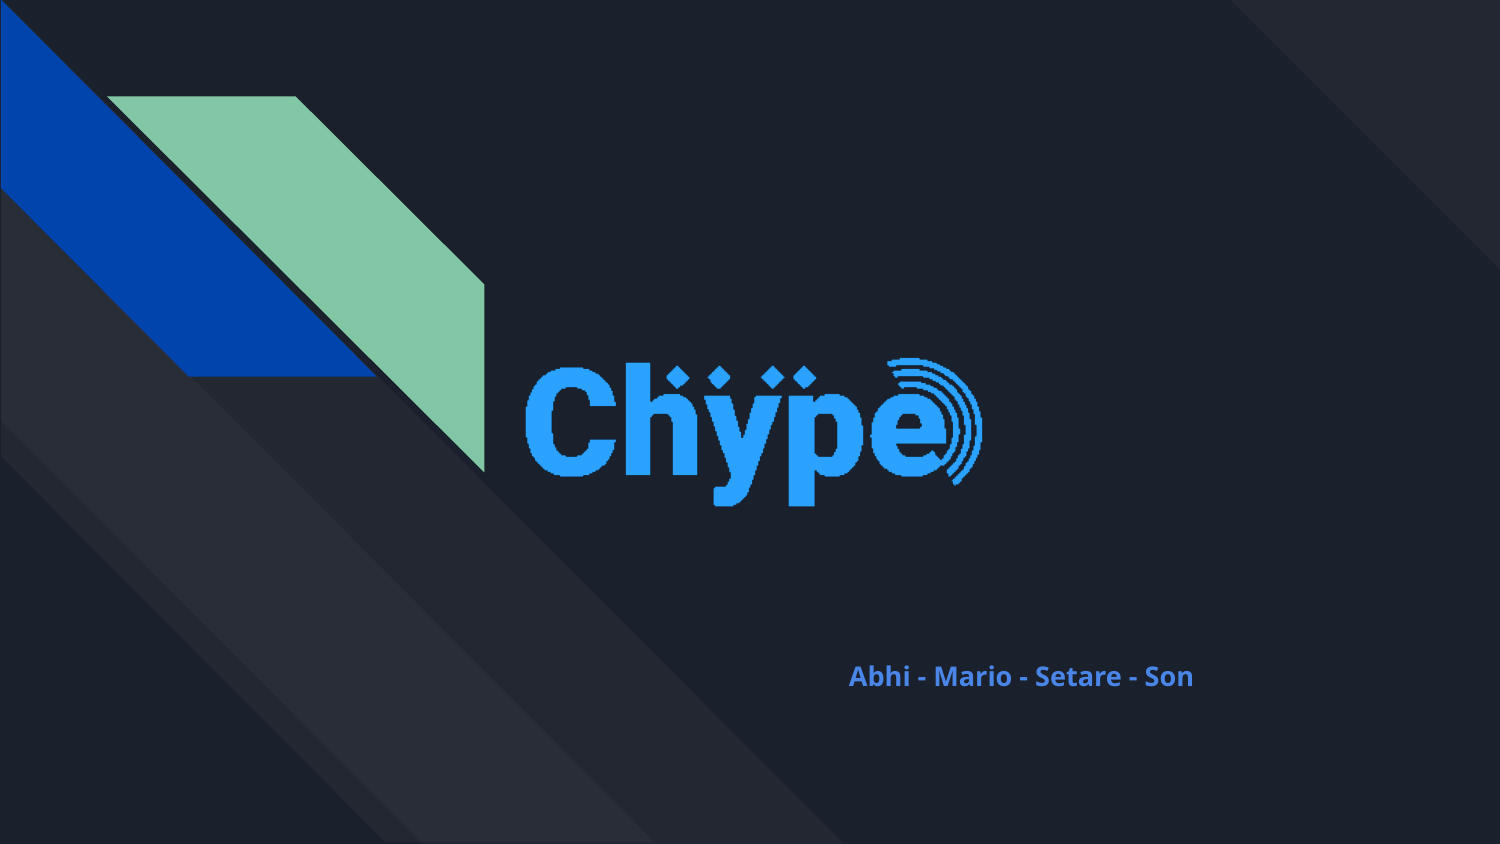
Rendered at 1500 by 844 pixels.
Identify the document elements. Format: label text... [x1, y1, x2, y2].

subtitle Abhi - Mario - Setare - Son [833, 643, 1404, 727]
picture [510, 325, 990, 519]
